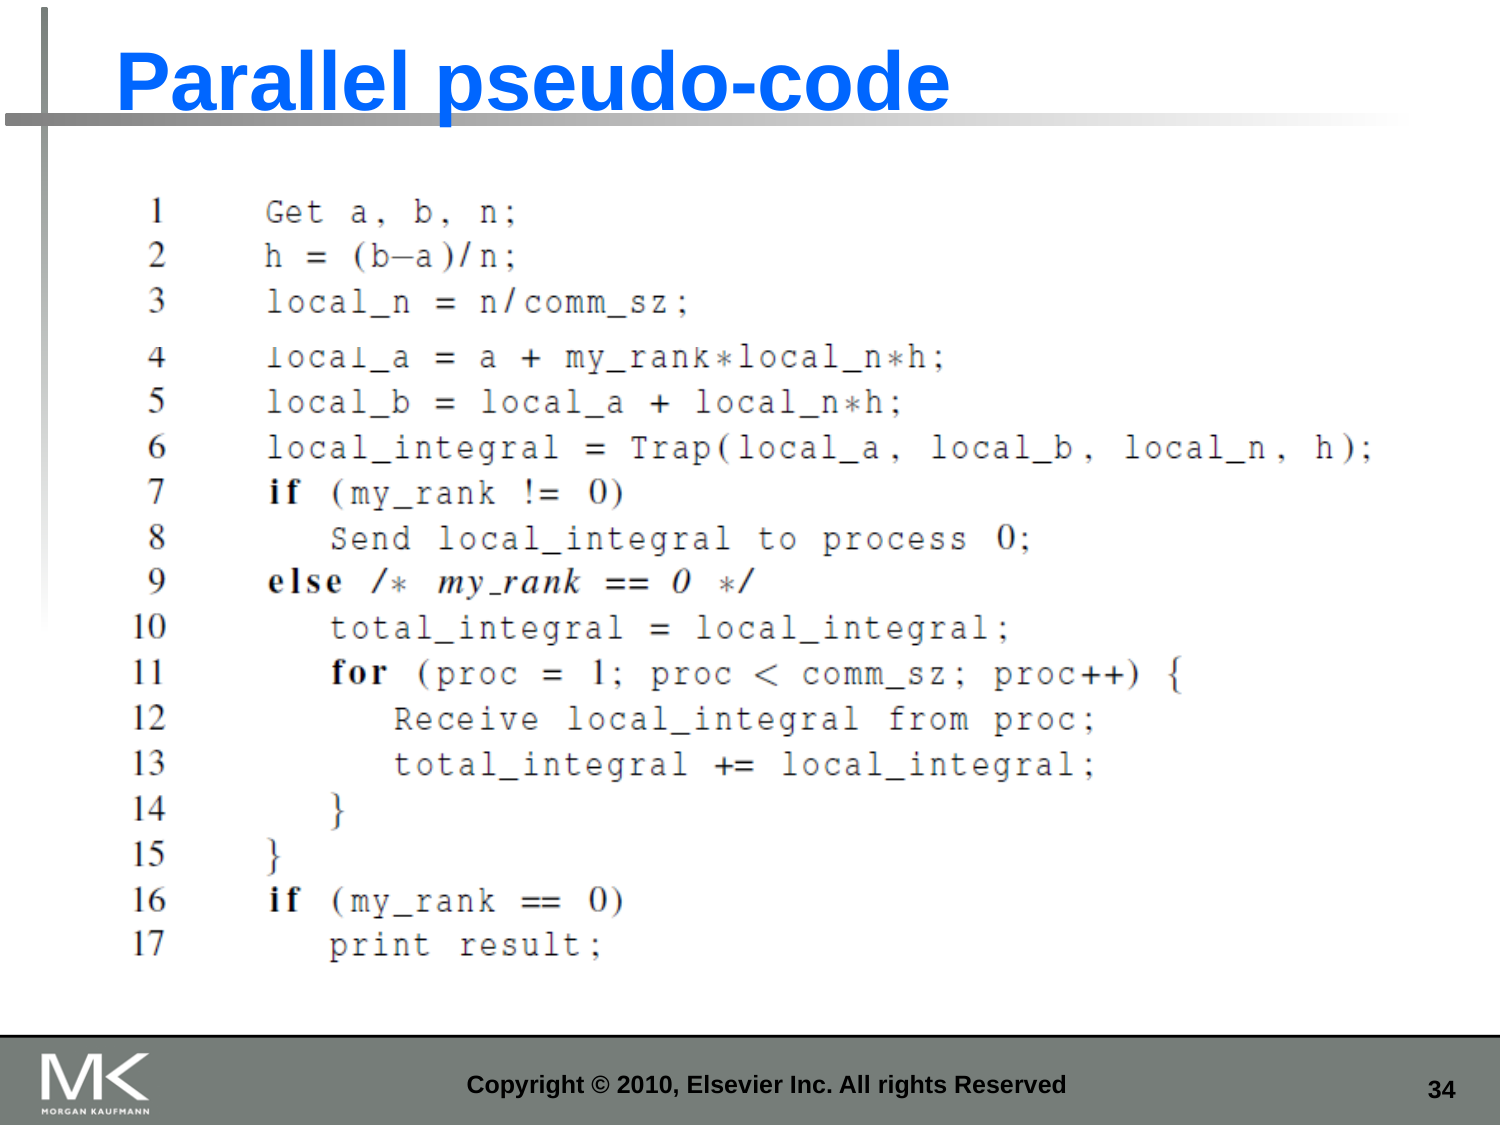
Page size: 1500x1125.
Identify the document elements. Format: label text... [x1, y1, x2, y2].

footer Copyright © 2010, Elsevier Inc. All rights Reserved [170, 1046, 1365, 1106]
title Parallel pseudo-code [100, 19, 1459, 135]
picture [29, 1046, 160, 1123]
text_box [123, 172, 1400, 977]
